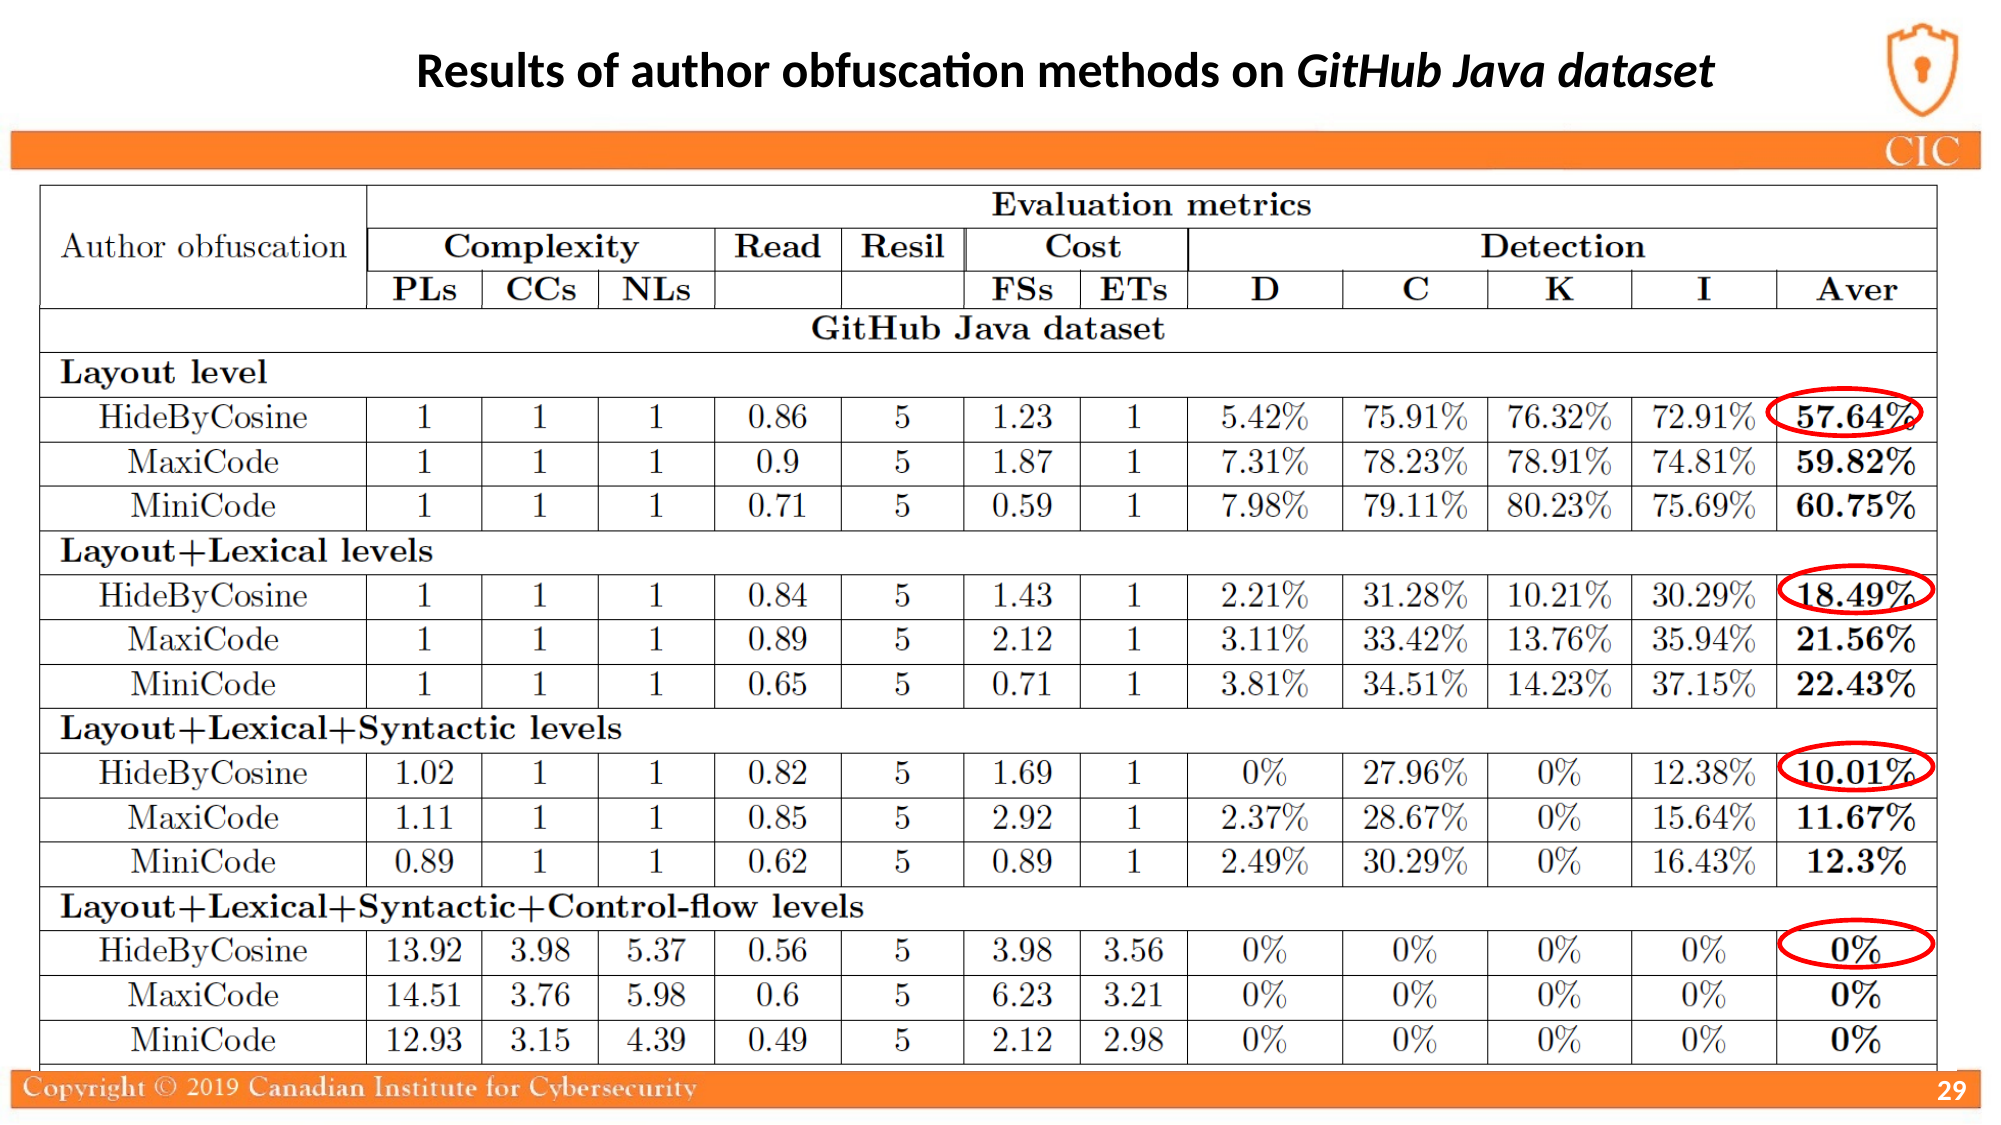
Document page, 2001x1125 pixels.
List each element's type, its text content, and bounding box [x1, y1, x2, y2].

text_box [31, 305, 1957, 1071]
slide_number 29 [1531, 1058, 1982, 1119]
picture [0, 0, 2001, 1125]
text_box Results of author obfuscation methods on GitHub Java dataset [401, 30, 1731, 105]
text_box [10, 175, 1957, 1057]
